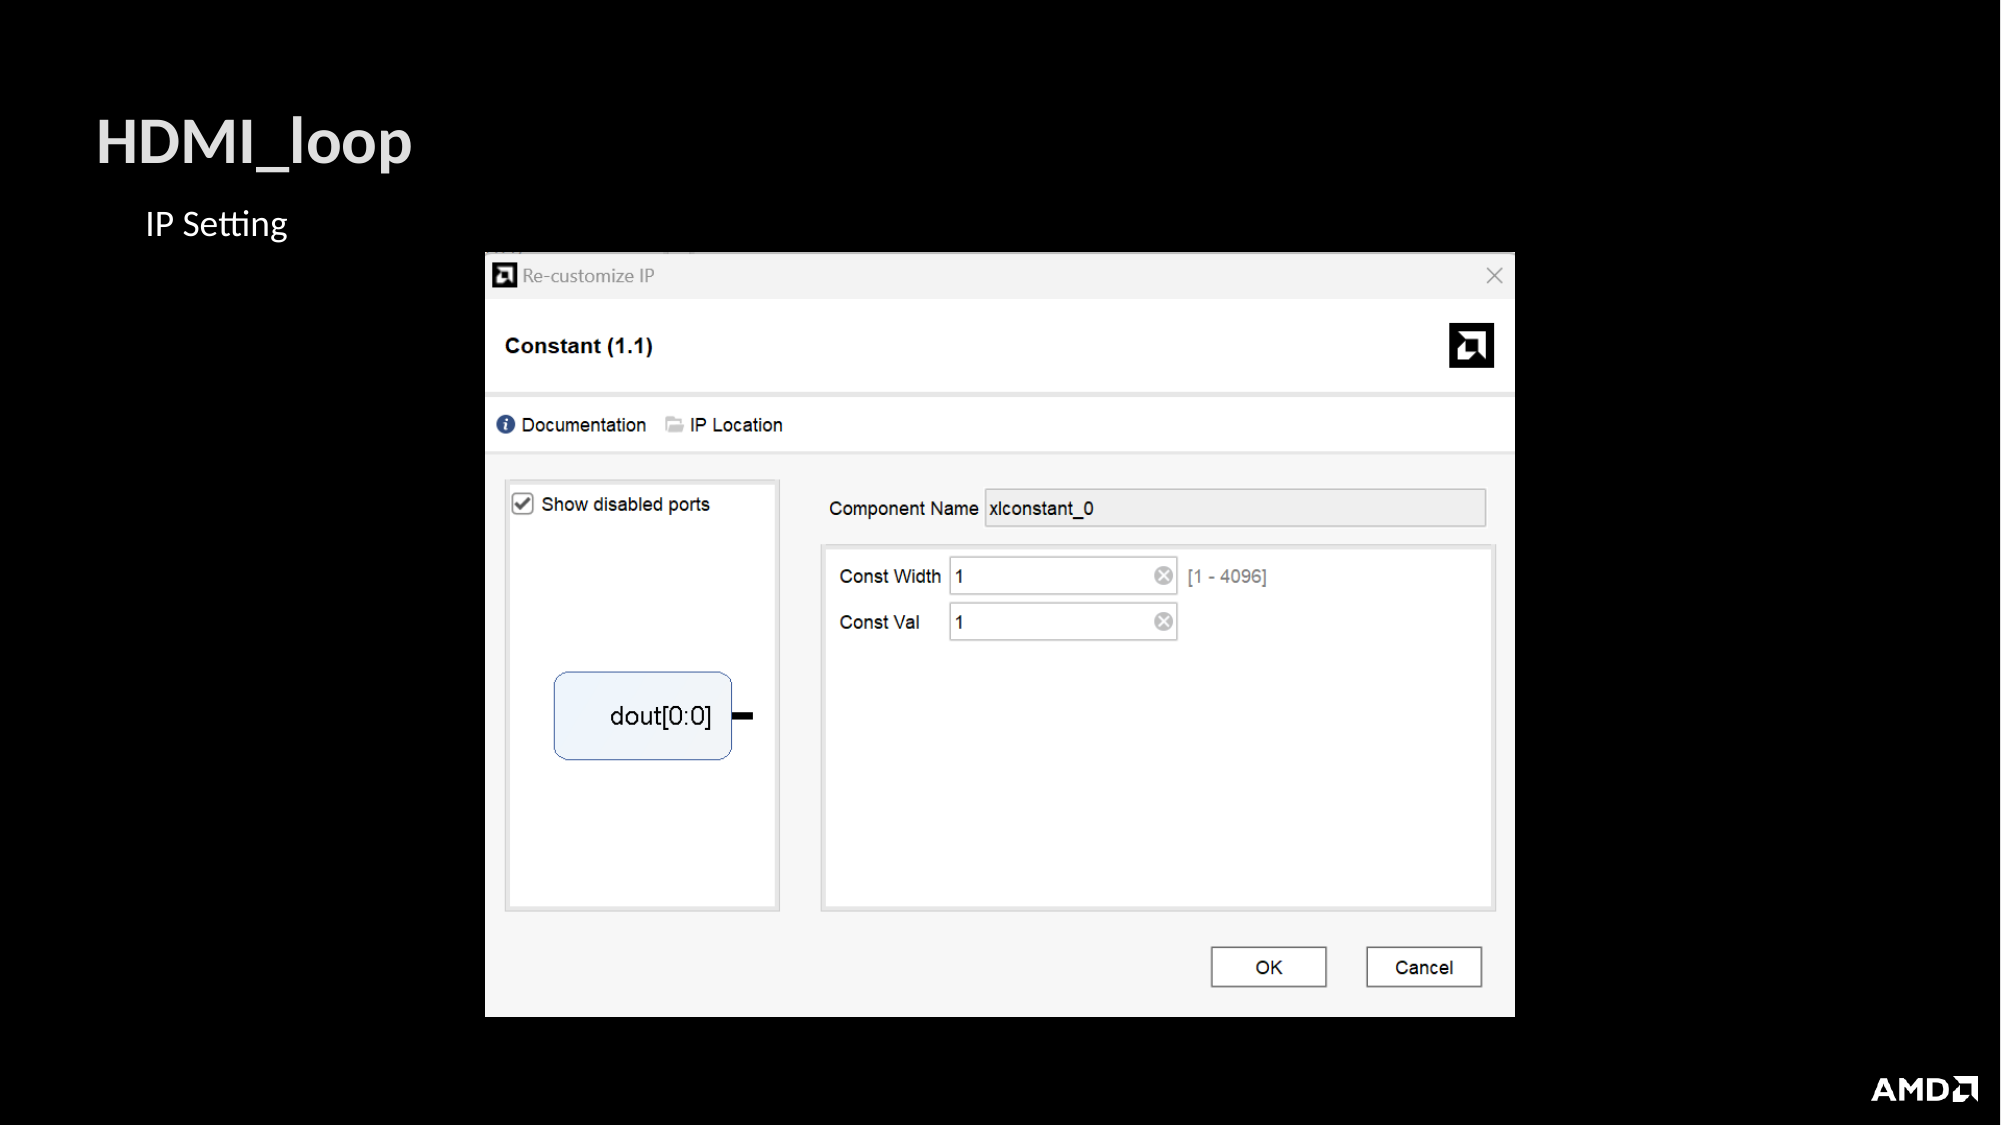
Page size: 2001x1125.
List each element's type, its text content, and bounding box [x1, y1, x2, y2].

picture [485, 252, 1515, 1017]
picture [1871, 1076, 1978, 1102]
text_box IP Setting [130, 192, 1975, 252]
title HDMI_loop [96, 97, 1904, 178]
